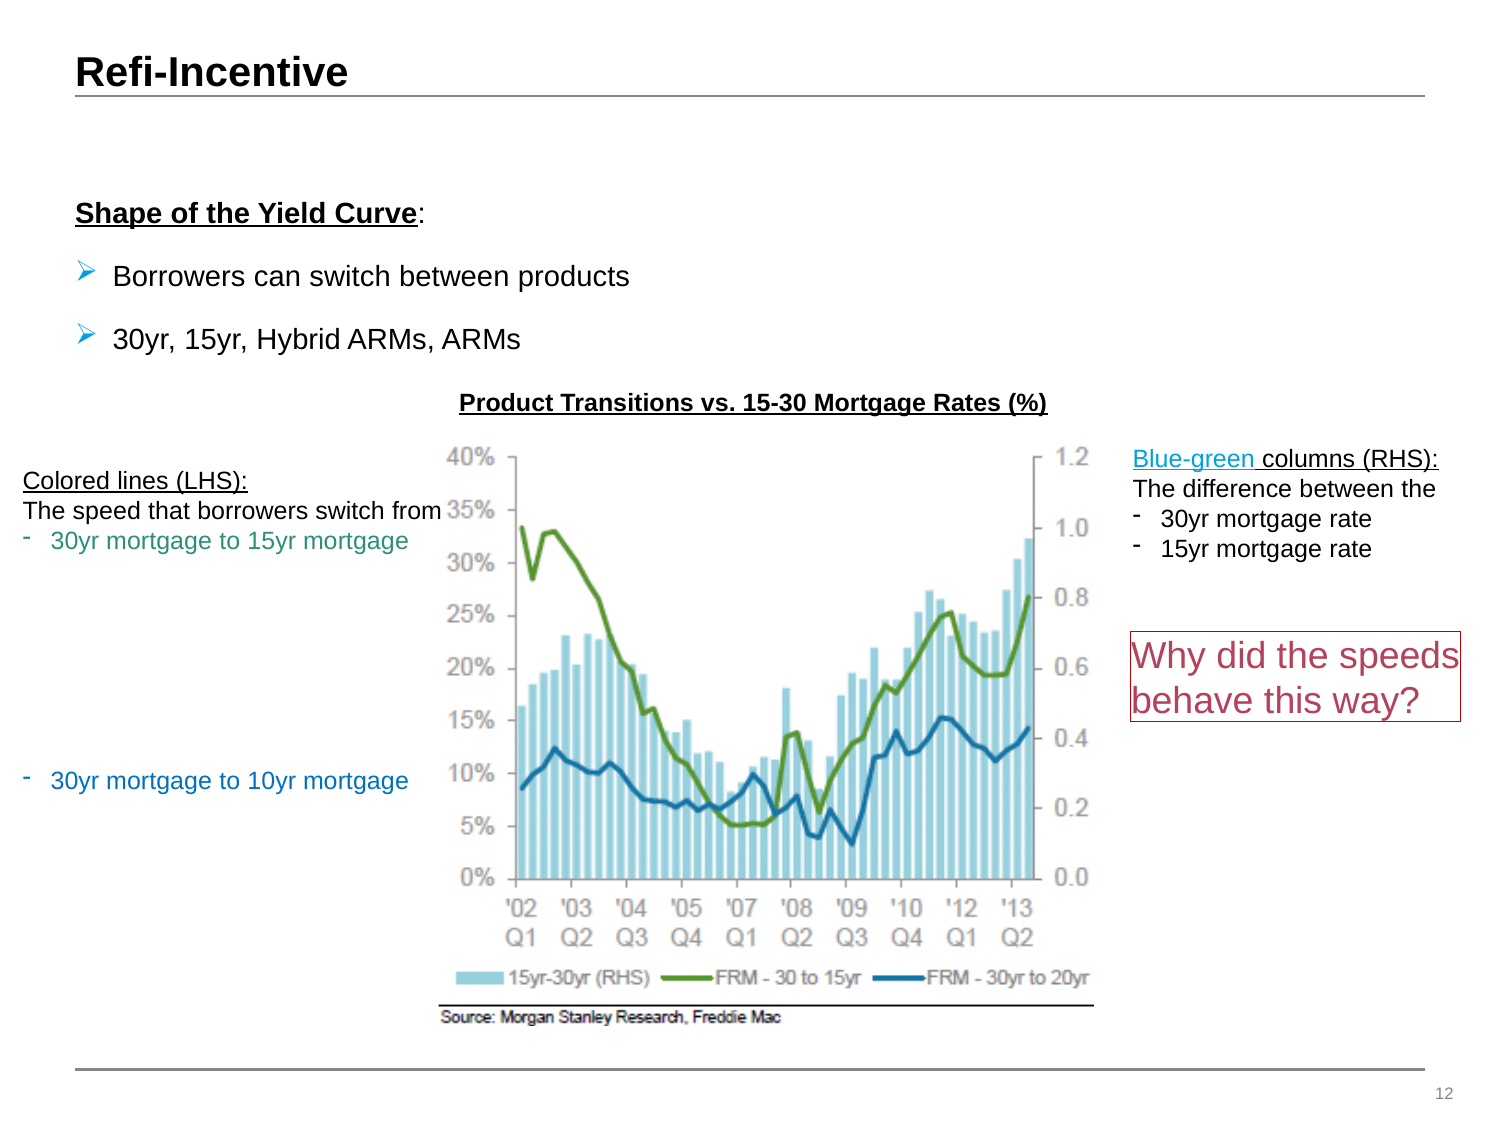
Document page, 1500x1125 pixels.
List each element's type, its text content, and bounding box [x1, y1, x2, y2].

text_box Colored lines (LHS): The speed that borrowers switch from 30yr mortgage to 15yr mortgage 30yr mortgage to 10yr mortgage [22, 464, 433, 795]
text_box Product Transitions vs. 15-30 Mortgage Rates (%) [444, 379, 1063, 425]
title Refi-Incentive [75, 45, 1424, 96]
picture [438, 440, 1095, 1026]
text_box Why did the speeds behave this way? [1130, 631, 1461, 722]
text_box Blue-green columns (RHS): The difference between the 30yr mortgage rate 15yr mortgage rate [1132, 442, 1461, 563]
list Shape of the Yield Curve: Borrowers can switch between products 30yr, 15yr, Hybrid ARMs, ARMs [75, 187, 1425, 400]
